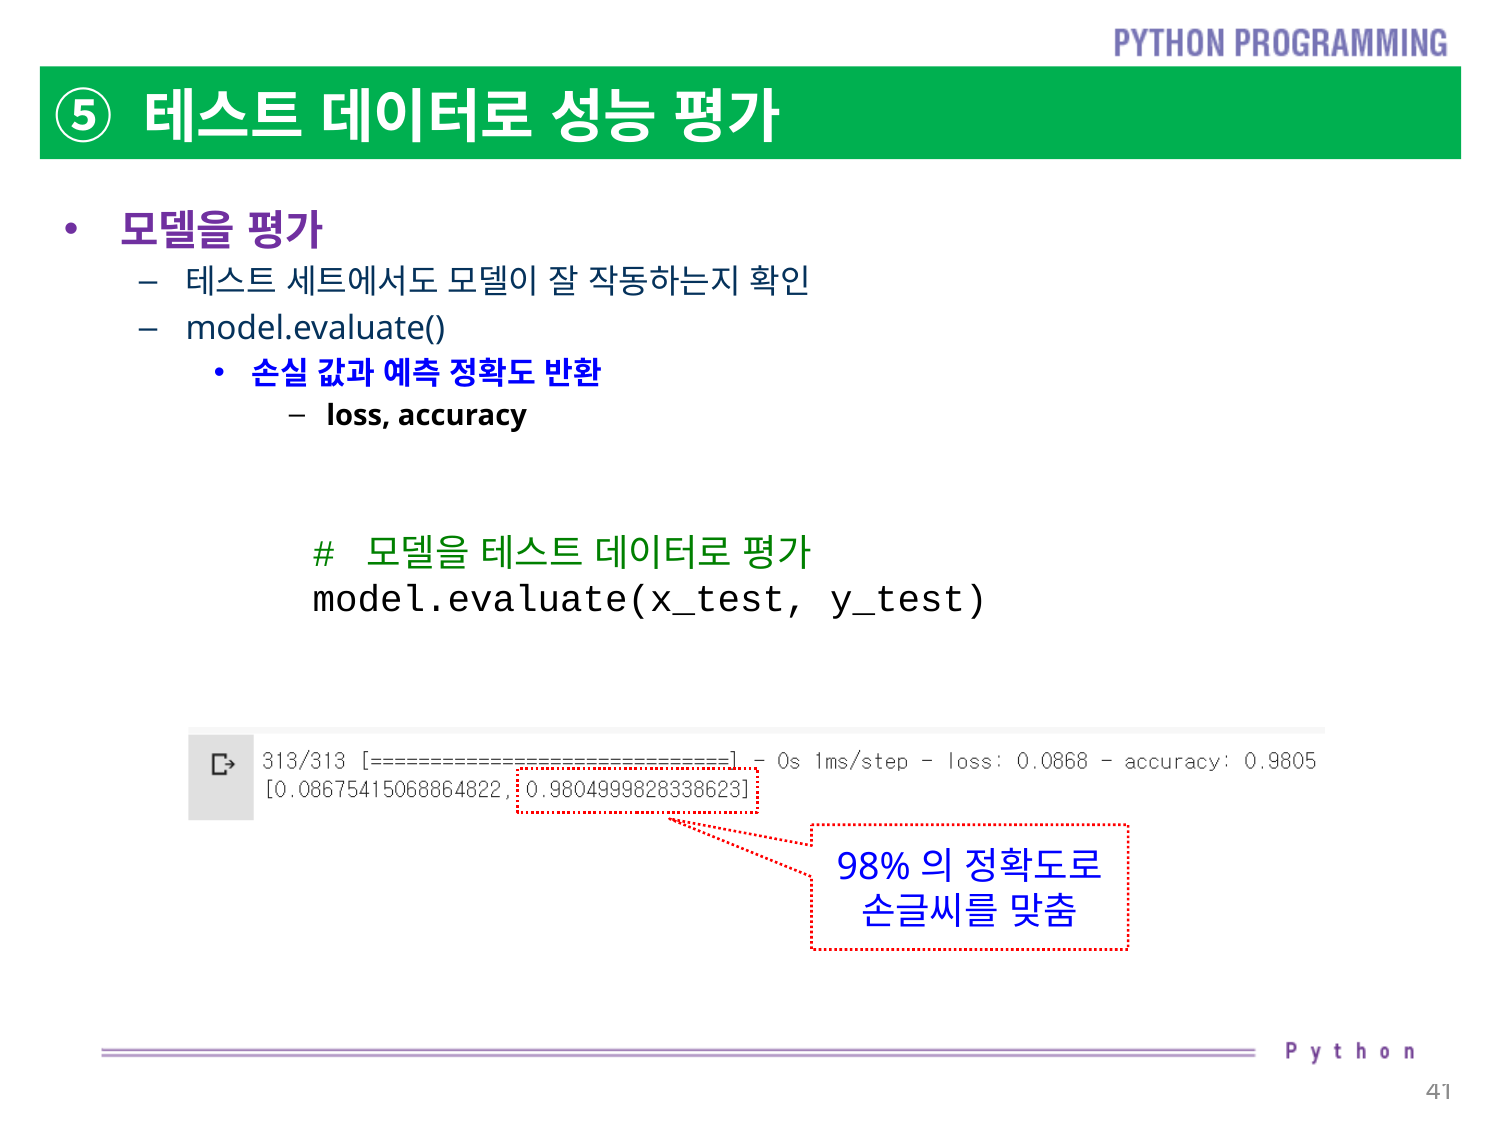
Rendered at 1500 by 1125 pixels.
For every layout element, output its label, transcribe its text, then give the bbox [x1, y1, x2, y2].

text_box # 모델을 테스트 데이터로 평가 model.evaluate(x_test, y_test) [297, 521, 1048, 626]
picture [18, 1020, 1483, 1084]
text_box 98%의 정확도로 손글씨를 맞춤 [714, 837, 1131, 952]
picture [183, 726, 1326, 829]
title ⑤ 테스트 데이터로 성능 평가 [39, 76, 1444, 152]
list 모델을 평가 테스트 세트에서도 모델이 잘 작동하는지 확인 model.evaluate() 손실 값과 예측 정확도 반환 loss, accuracy [48, 195, 1461, 1041]
slide_number 41 [1119, 1071, 1470, 1112]
picture [1106, 13, 1462, 66]
